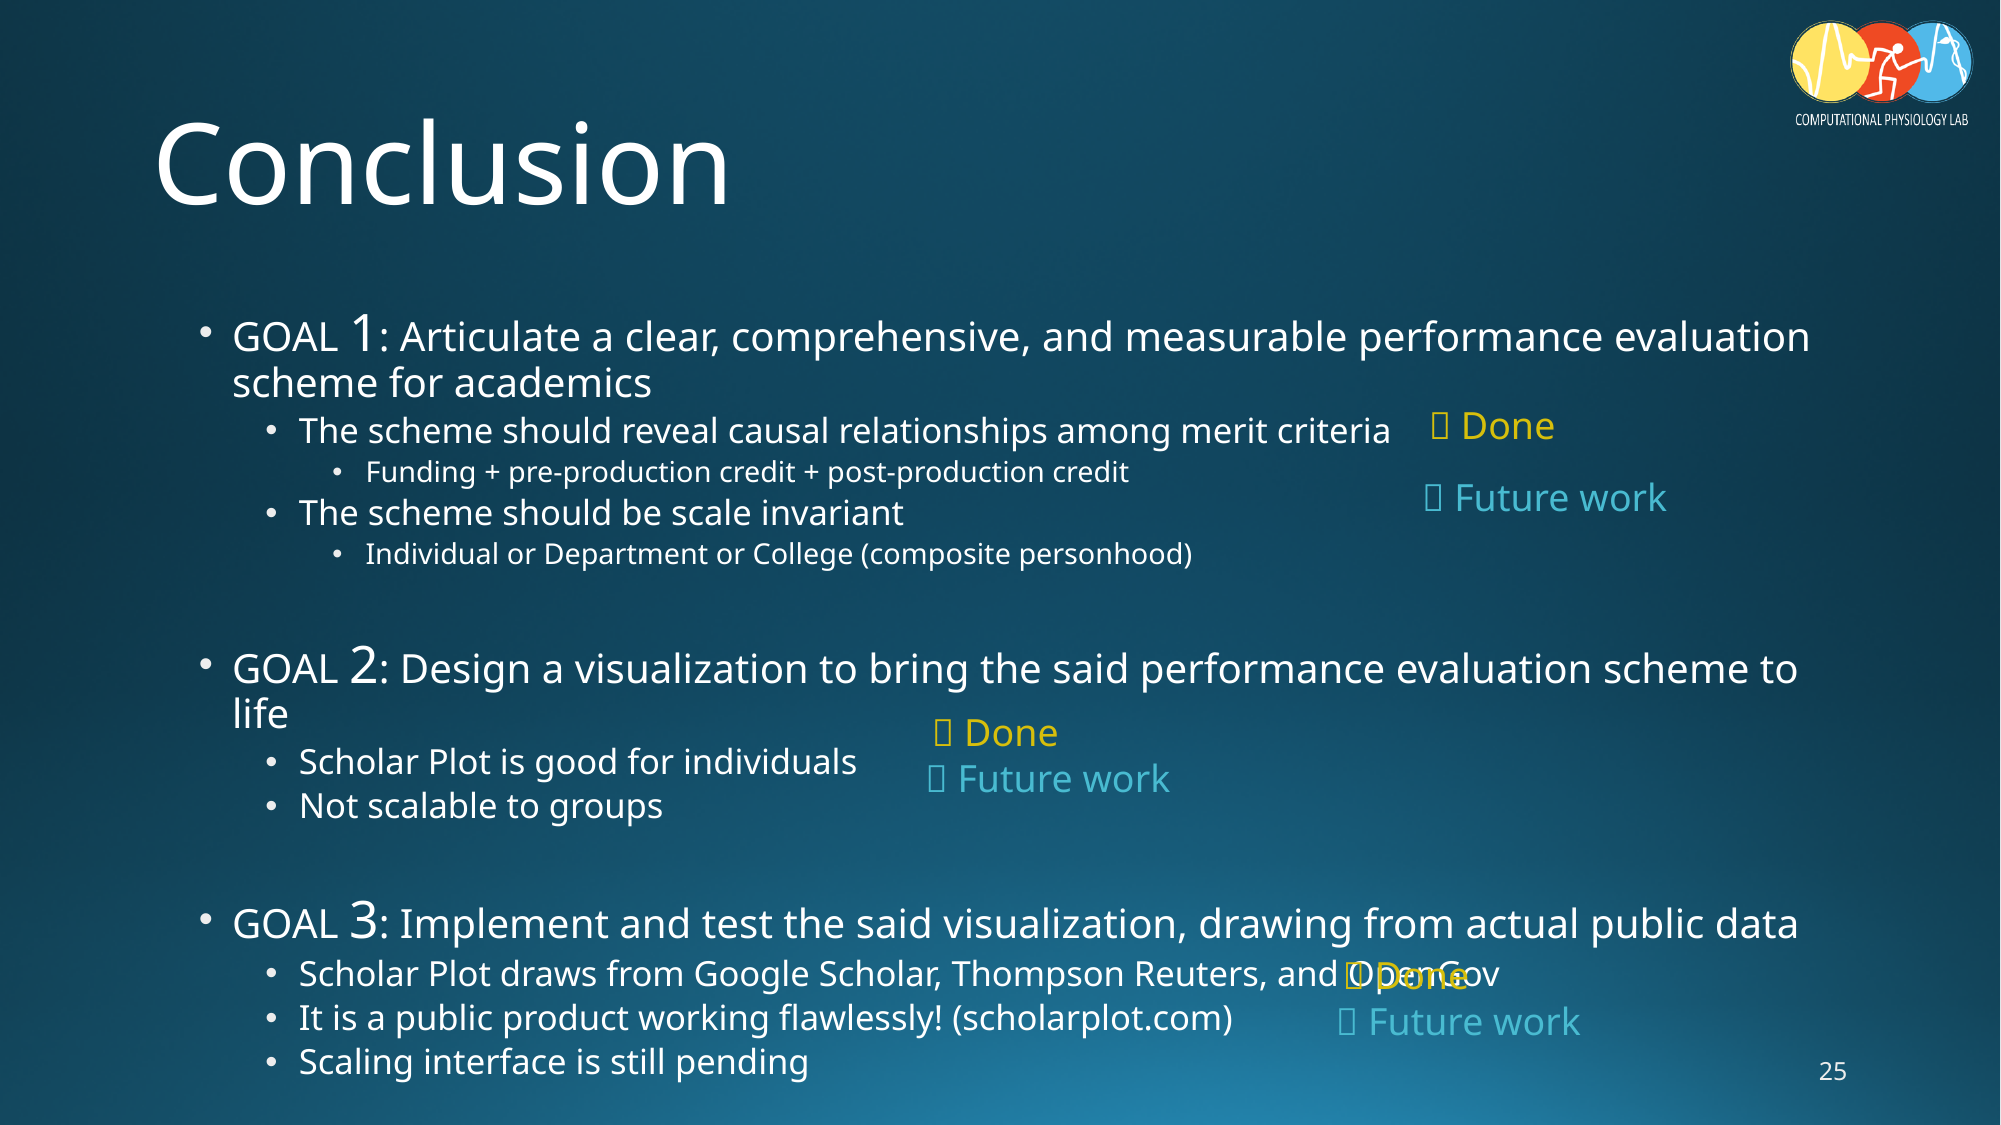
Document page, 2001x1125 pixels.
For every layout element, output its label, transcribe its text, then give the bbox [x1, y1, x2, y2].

text_box  Future work [1407, 466, 1683, 527]
text_box  Future work [1321, 990, 1596, 1050]
title Conclusion [137, 59, 1863, 278]
text_box  Done [917, 701, 1074, 762]
picture [0, 0, 2001, 1125]
slide_number 25 [1412, 1042, 1863, 1103]
text_box  Done [1327, 944, 1485, 1005]
list GOAL 1: Articulate a clear, comprehensive, and measurable performance evaluation scheme for academics The scheme should reveal causal relationships among merit criteria Funding + pre-production credit + post-production credit The scheme should be scale invariant Individual or Department or College (composite personhood) GOAL 2: Design a visualization to bring the said performance evaluation scheme to life Scholar Plot is good for individuals Not scalable to groups GOAL 3: Implement and test the said visualization, drawing from actual public data Scholar Plot draws from Google Scholar, Thompson Reuters, and OpenGov It is a public product working flawlessly! (scholarplot.com) Scaling interface is still pending [183, 299, 1863, 1097]
text_box  Done [1413, 394, 1571, 455]
text_box  Future work [910, 747, 1186, 808]
